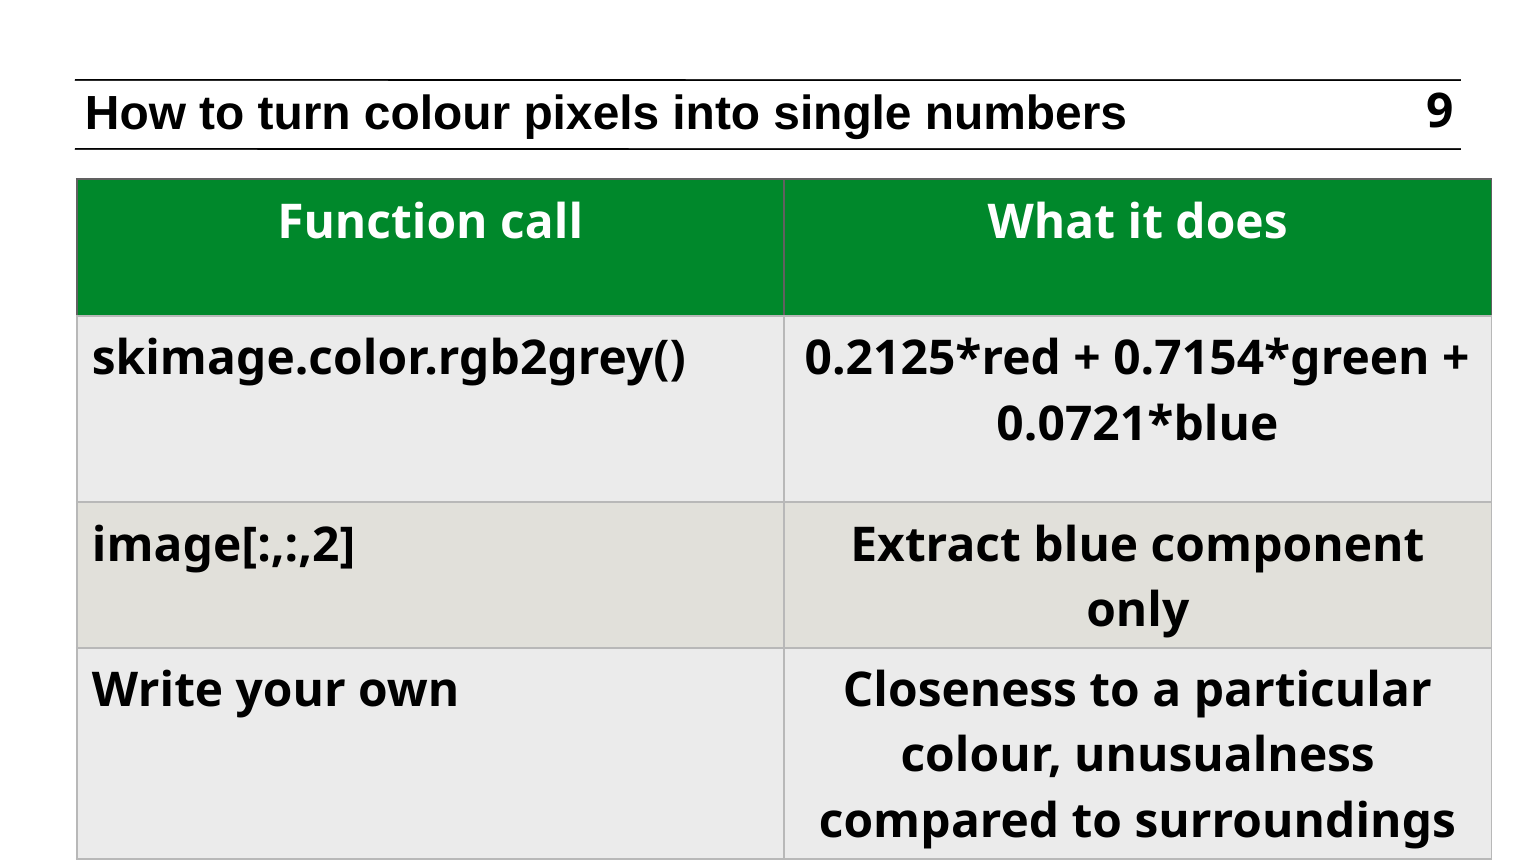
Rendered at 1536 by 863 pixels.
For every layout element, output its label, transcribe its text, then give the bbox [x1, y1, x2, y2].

table_cell Write your own [78, 649, 783, 858]
table_header Function call [78, 180, 783, 315]
table_cell image[:,:,2] [78, 503, 783, 647]
table_cell skimage.color.rgb2grey() [78, 317, 783, 501]
title How to turn colour pixels into single numbers [76, 82, 1369, 150]
slide_number 9 [1410, 83, 1470, 142]
table_cell Extract blue component only [785, 503, 1491, 647]
table_cell Closeness to a particular colour, unusualness compared to surroundings [785, 649, 1491, 858]
table_cell 0.2125*red + 0.7154*green + 0.0721*blue [785, 317, 1491, 501]
table_header What it does [785, 180, 1491, 315]
